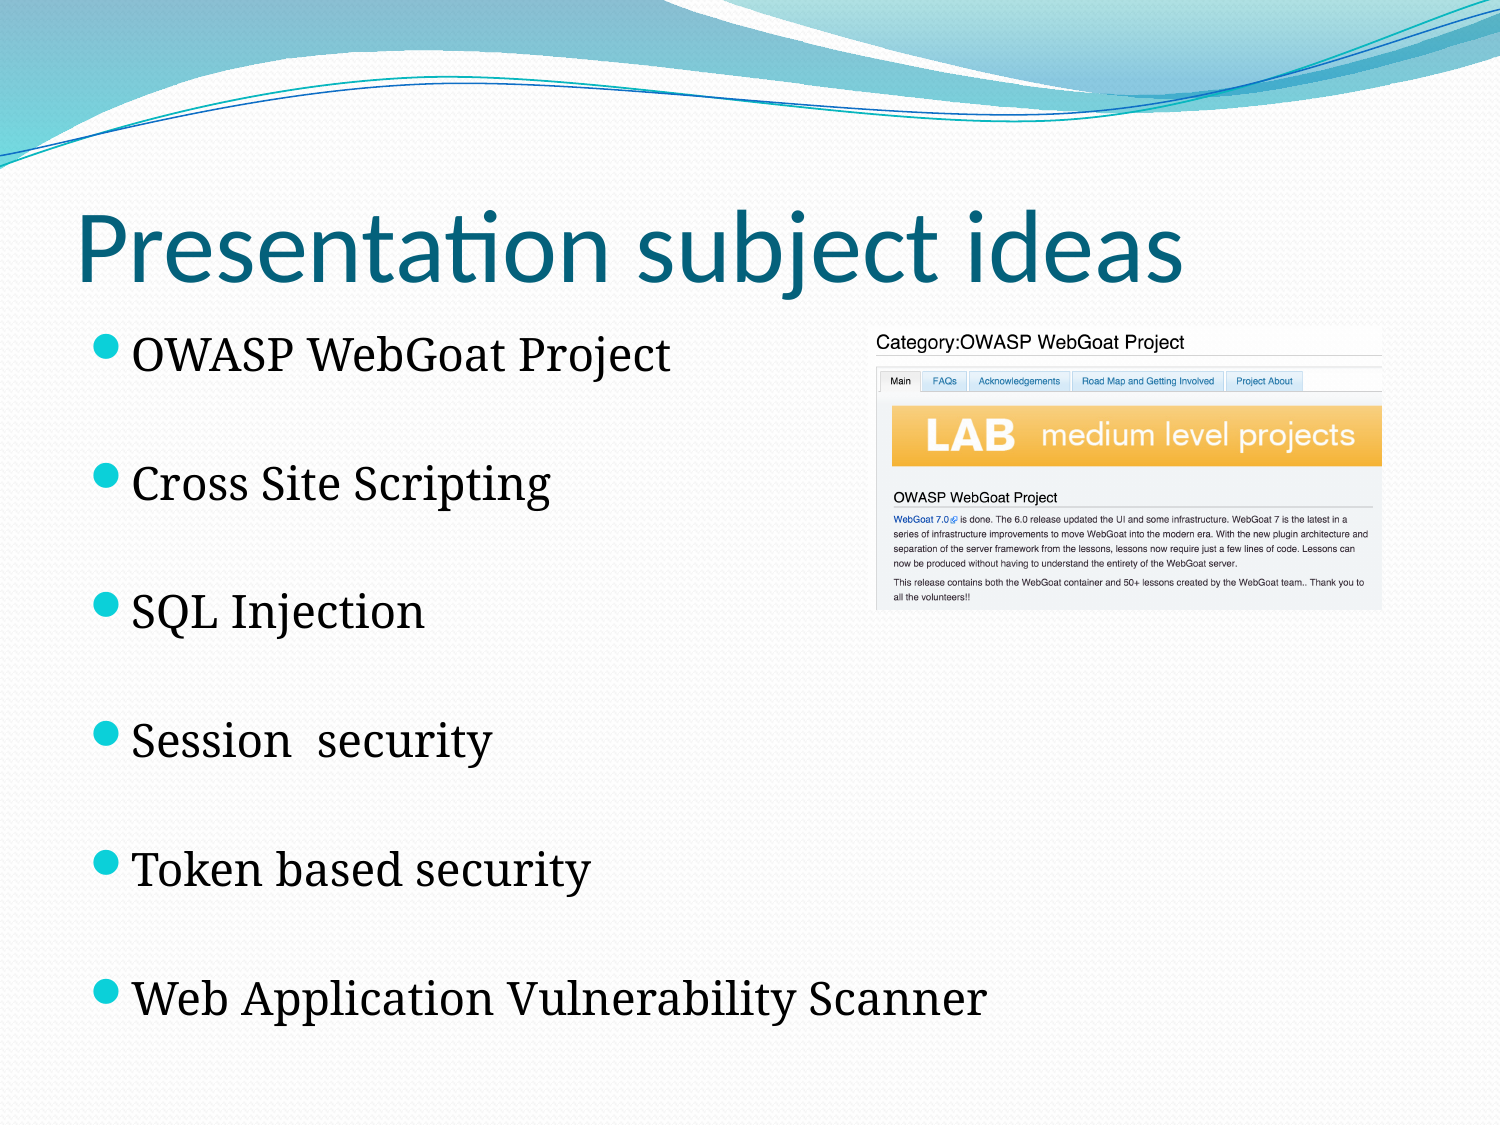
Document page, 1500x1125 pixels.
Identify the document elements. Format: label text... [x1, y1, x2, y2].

list OWASP WebGoat Project Cross Site Scripting SQL Injection Session security Token based security Web Application Vulnerability Scanner [75, 317, 1425, 1038]
title Presentation subject ideas [75, 115, 1425, 303]
picture [867, 325, 1383, 610]
